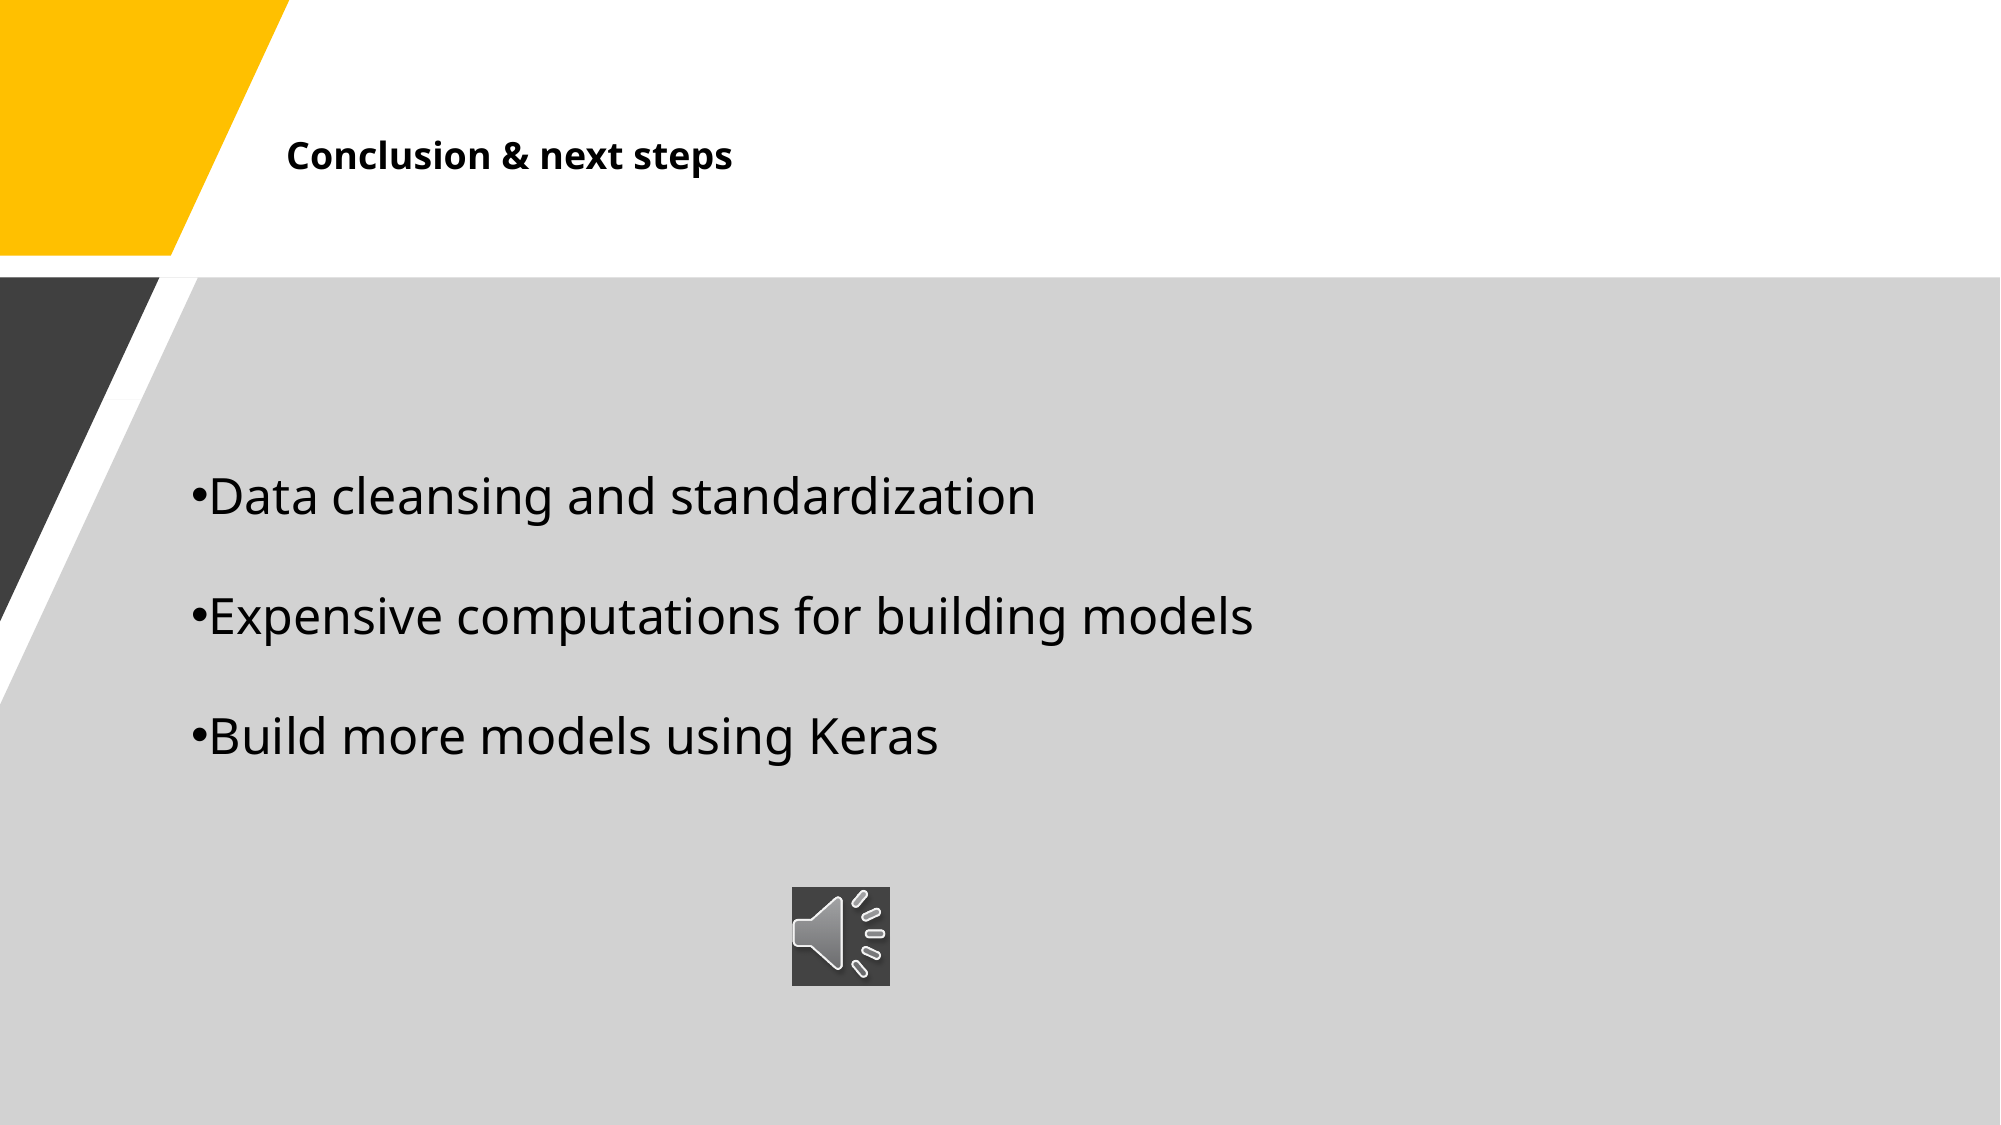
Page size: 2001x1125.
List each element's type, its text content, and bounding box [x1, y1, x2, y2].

text_box [0, 276, 2000, 1125]
text_box [0, 0, 291, 257]
picture [791, 886, 892, 987]
list Data cleansing and standardization Expensive computations for building models Build more models using Keras [176, 356, 1963, 1020]
title Conclusion & next steps [271, 60, 1808, 255]
text_box [0, 276, 162, 622]
